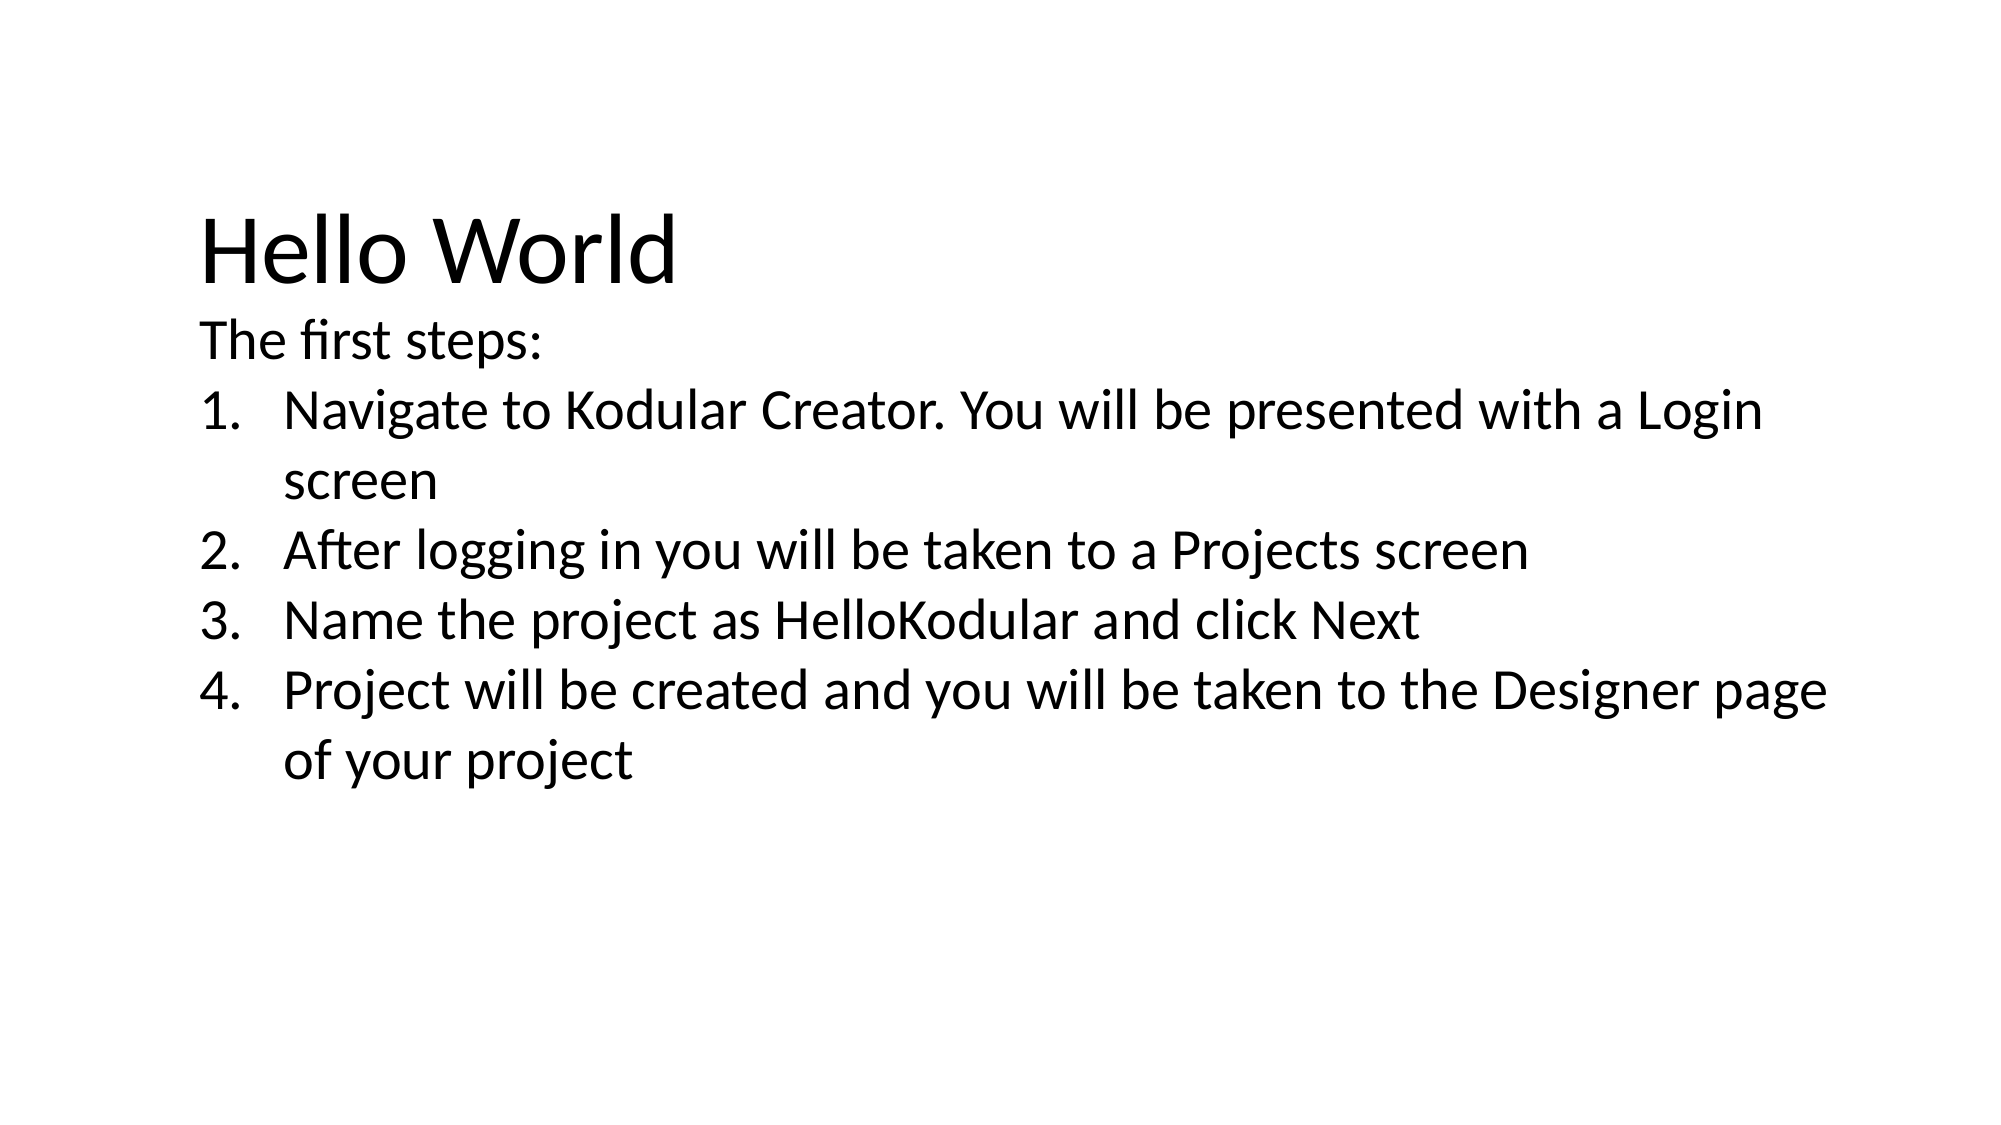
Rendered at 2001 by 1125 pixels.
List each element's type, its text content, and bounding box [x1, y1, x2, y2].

text_box Hello World [184, 115, 1859, 311]
text_box The first steps: Navigate to Kodular Creator. You will be presented with a Login screen After logging in you will be taken to a Projects screen Name the project as HelloKodular and click Next Project will be created and you will be taken to the Designer page of your project [184, 294, 1904, 869]
